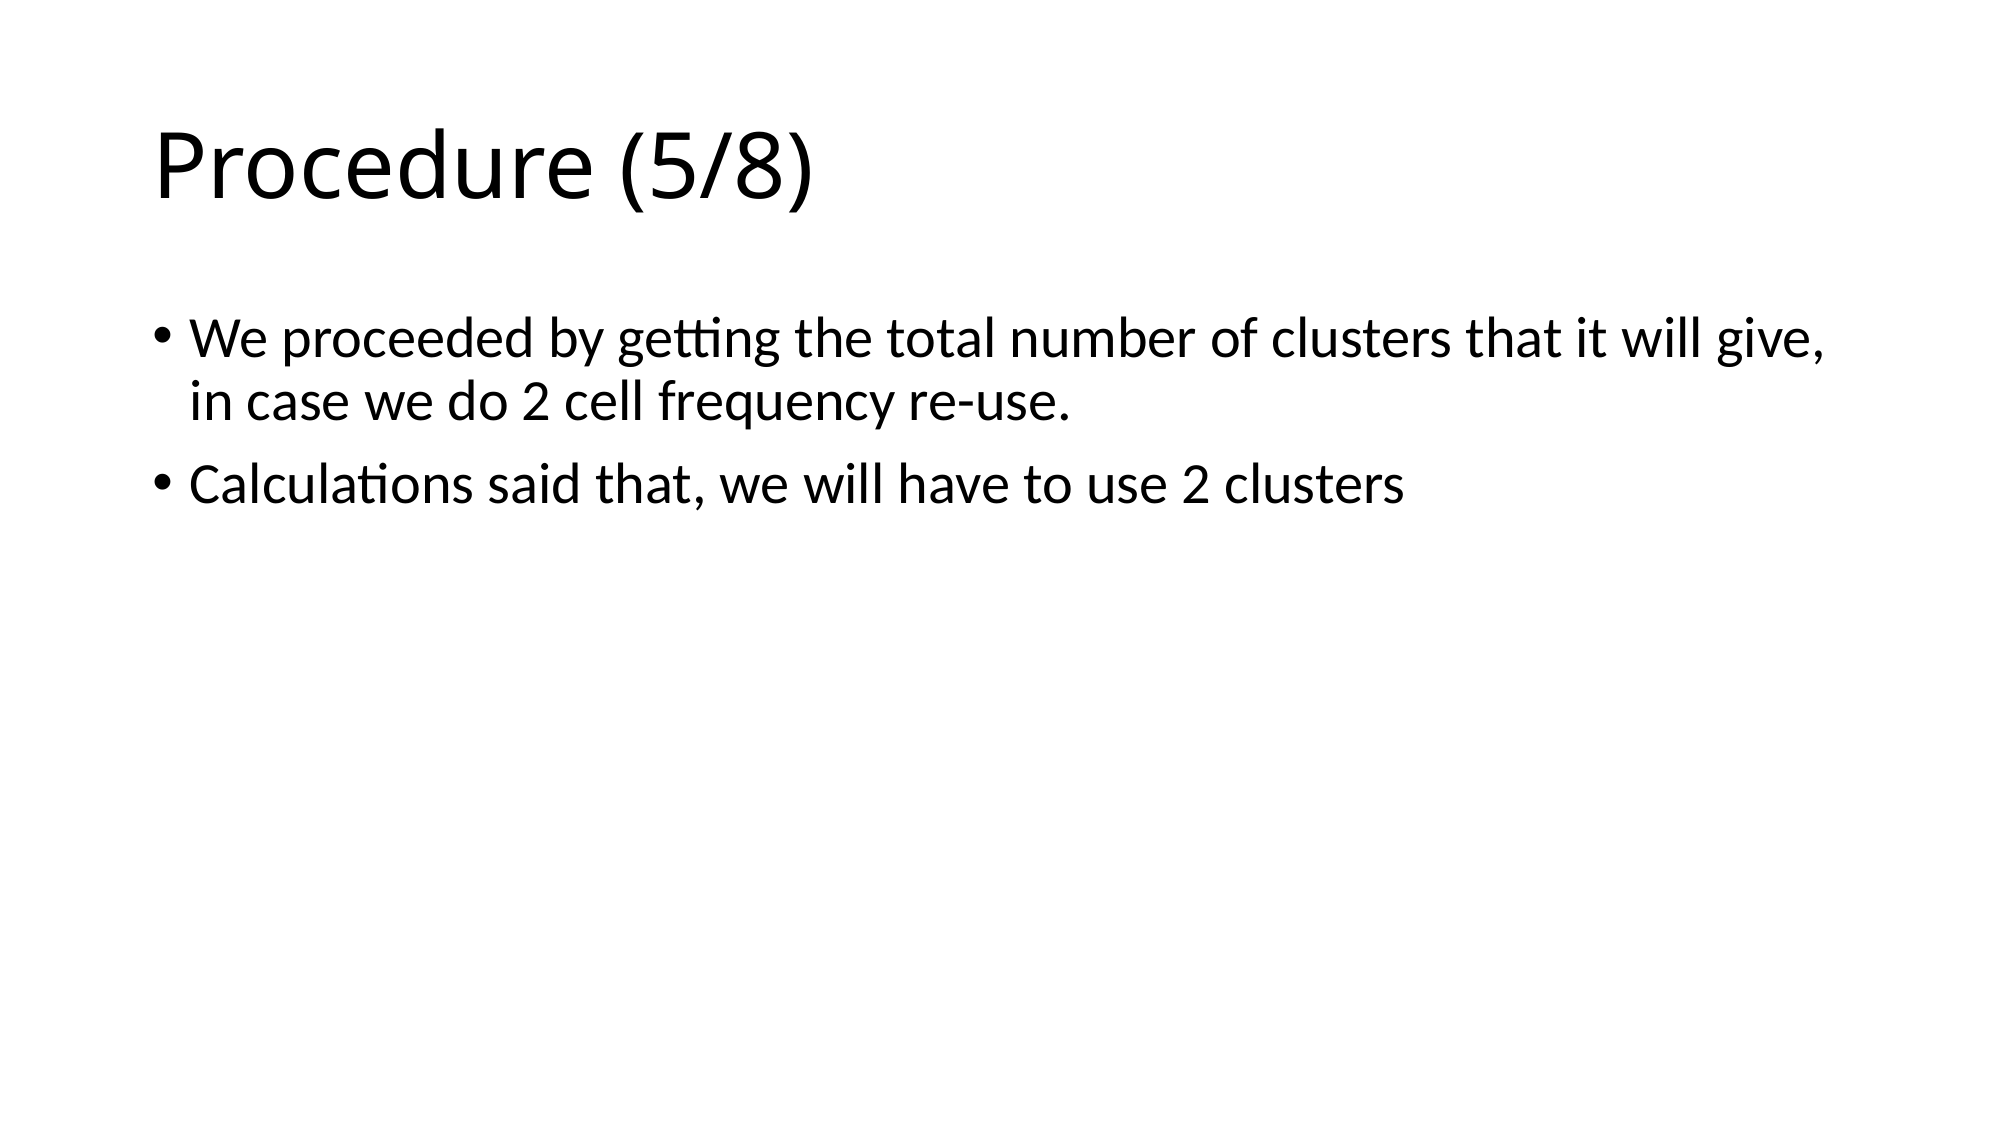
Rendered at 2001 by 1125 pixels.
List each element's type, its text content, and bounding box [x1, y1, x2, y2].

list We proceeded by getting the total number of clusters that it will give, in case we do 2 cell frequency re-use. Calculations said that, we will have to use 2 clusters [137, 299, 1863, 1014]
title Procedure (5/8) [137, 59, 1863, 278]
